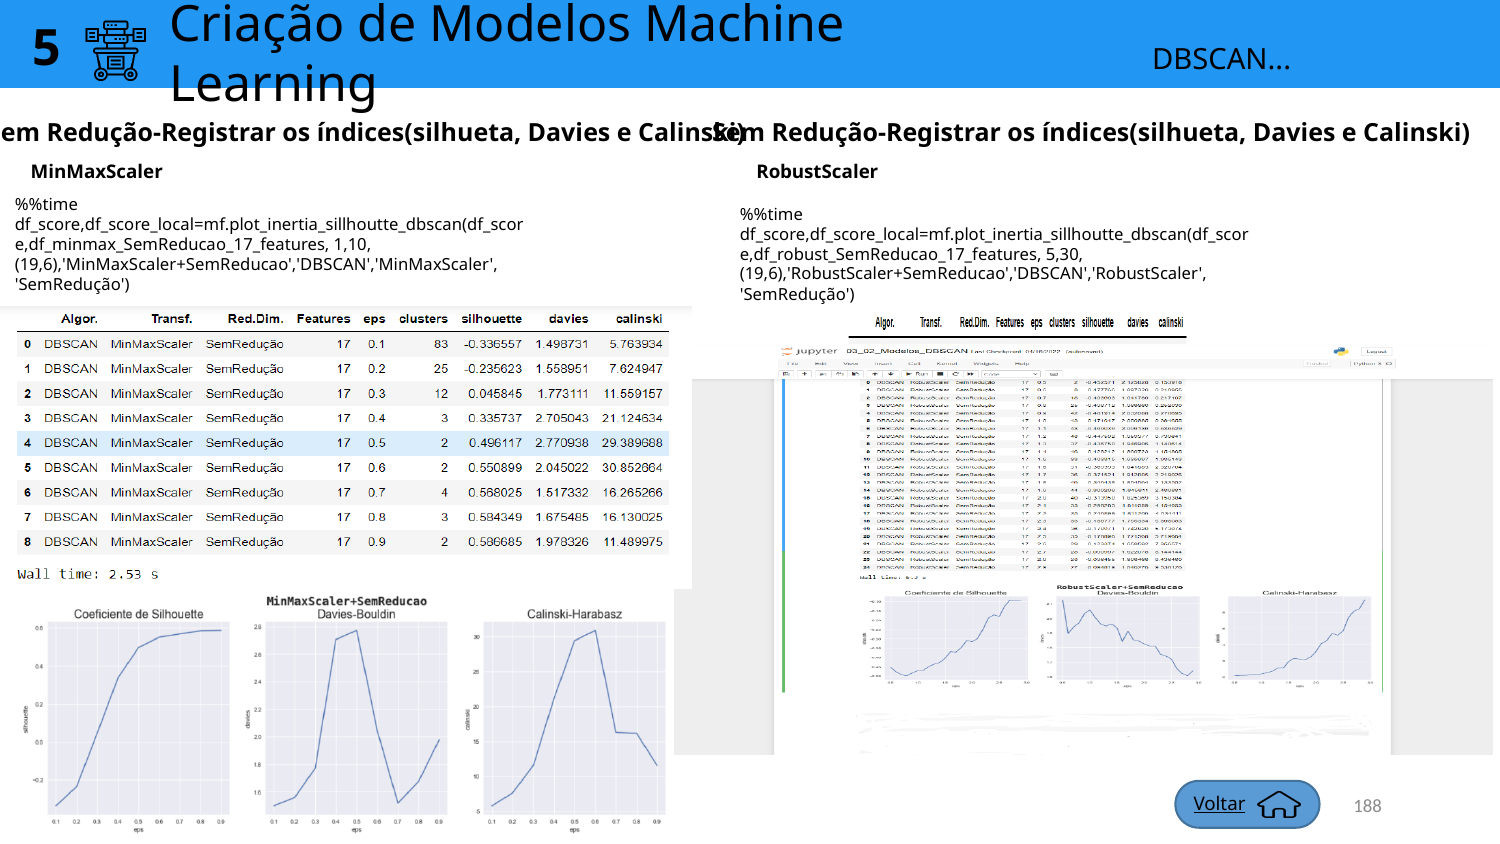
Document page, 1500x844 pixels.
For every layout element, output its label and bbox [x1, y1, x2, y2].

picture [0, 304, 1493, 844]
picture [1257, 791, 1301, 818]
text_box [0, 0, 1500, 302]
picture [84, 19, 147, 82]
text_box [725, 196, 1268, 311]
text_box [1174, 779, 1321, 829]
slide_number [1331, 782, 1397, 827]
